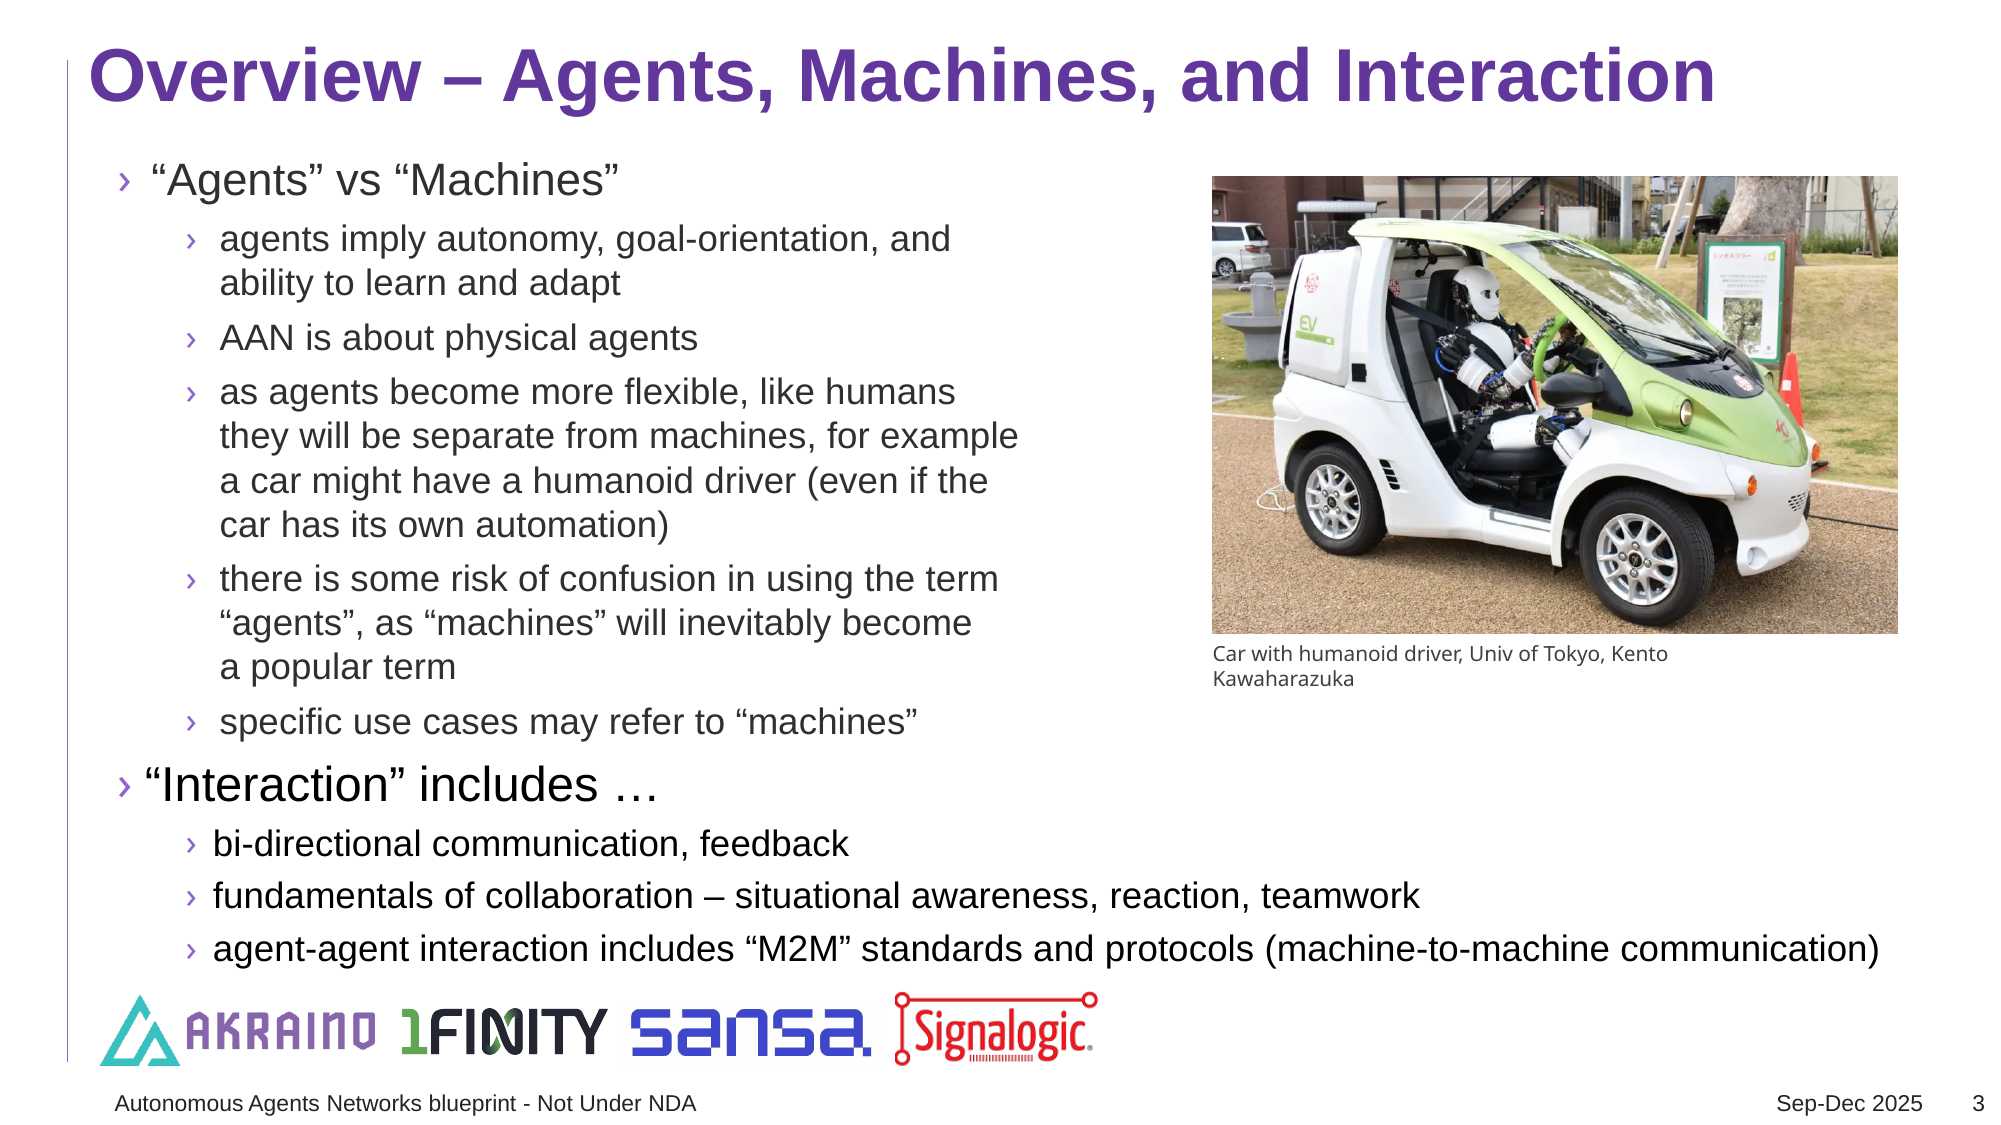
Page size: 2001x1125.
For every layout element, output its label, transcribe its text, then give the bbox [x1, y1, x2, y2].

footer Autonomous Agents Networks blueprint - Not Under NDA [99, 1080, 740, 1125]
title Overview – Agents, Machines, and Interaction [73, 0, 1985, 154]
list “Agents” vs “Machines” agents imply autonomy, goal-orientation, and ability to learn and adapt AAN is about physical agents as agents become more flexible, like humans they will be separate from machines, for example a car might have a humanoid driver (even if the car has its own automation) there is some risk of confusion in using the term “agents”, as “machines” will inevitably become a popular term specific use cases may refer to “machines” “Interaction” includes … bi-directional communication, feedback fundamentals of collaboration – situational awareness, reaction, teamwork agent-agent interaction includes “M2M” standards and protocols (machine-to-machine communication) [102, 142, 1956, 980]
picture [402, 1007, 608, 1055]
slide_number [1727, 1080, 1939, 1125]
picture [895, 989, 1098, 1069]
picture [1212, 176, 1898, 634]
slide_number 3 [1939, 1080, 2000, 1125]
picture [99, 994, 375, 1066]
picture [619, 1000, 882, 1066]
text_box Car with humanoid driver, Univ of Tokyo, Kento Kawaharazuka [1197, 633, 1773, 699]
